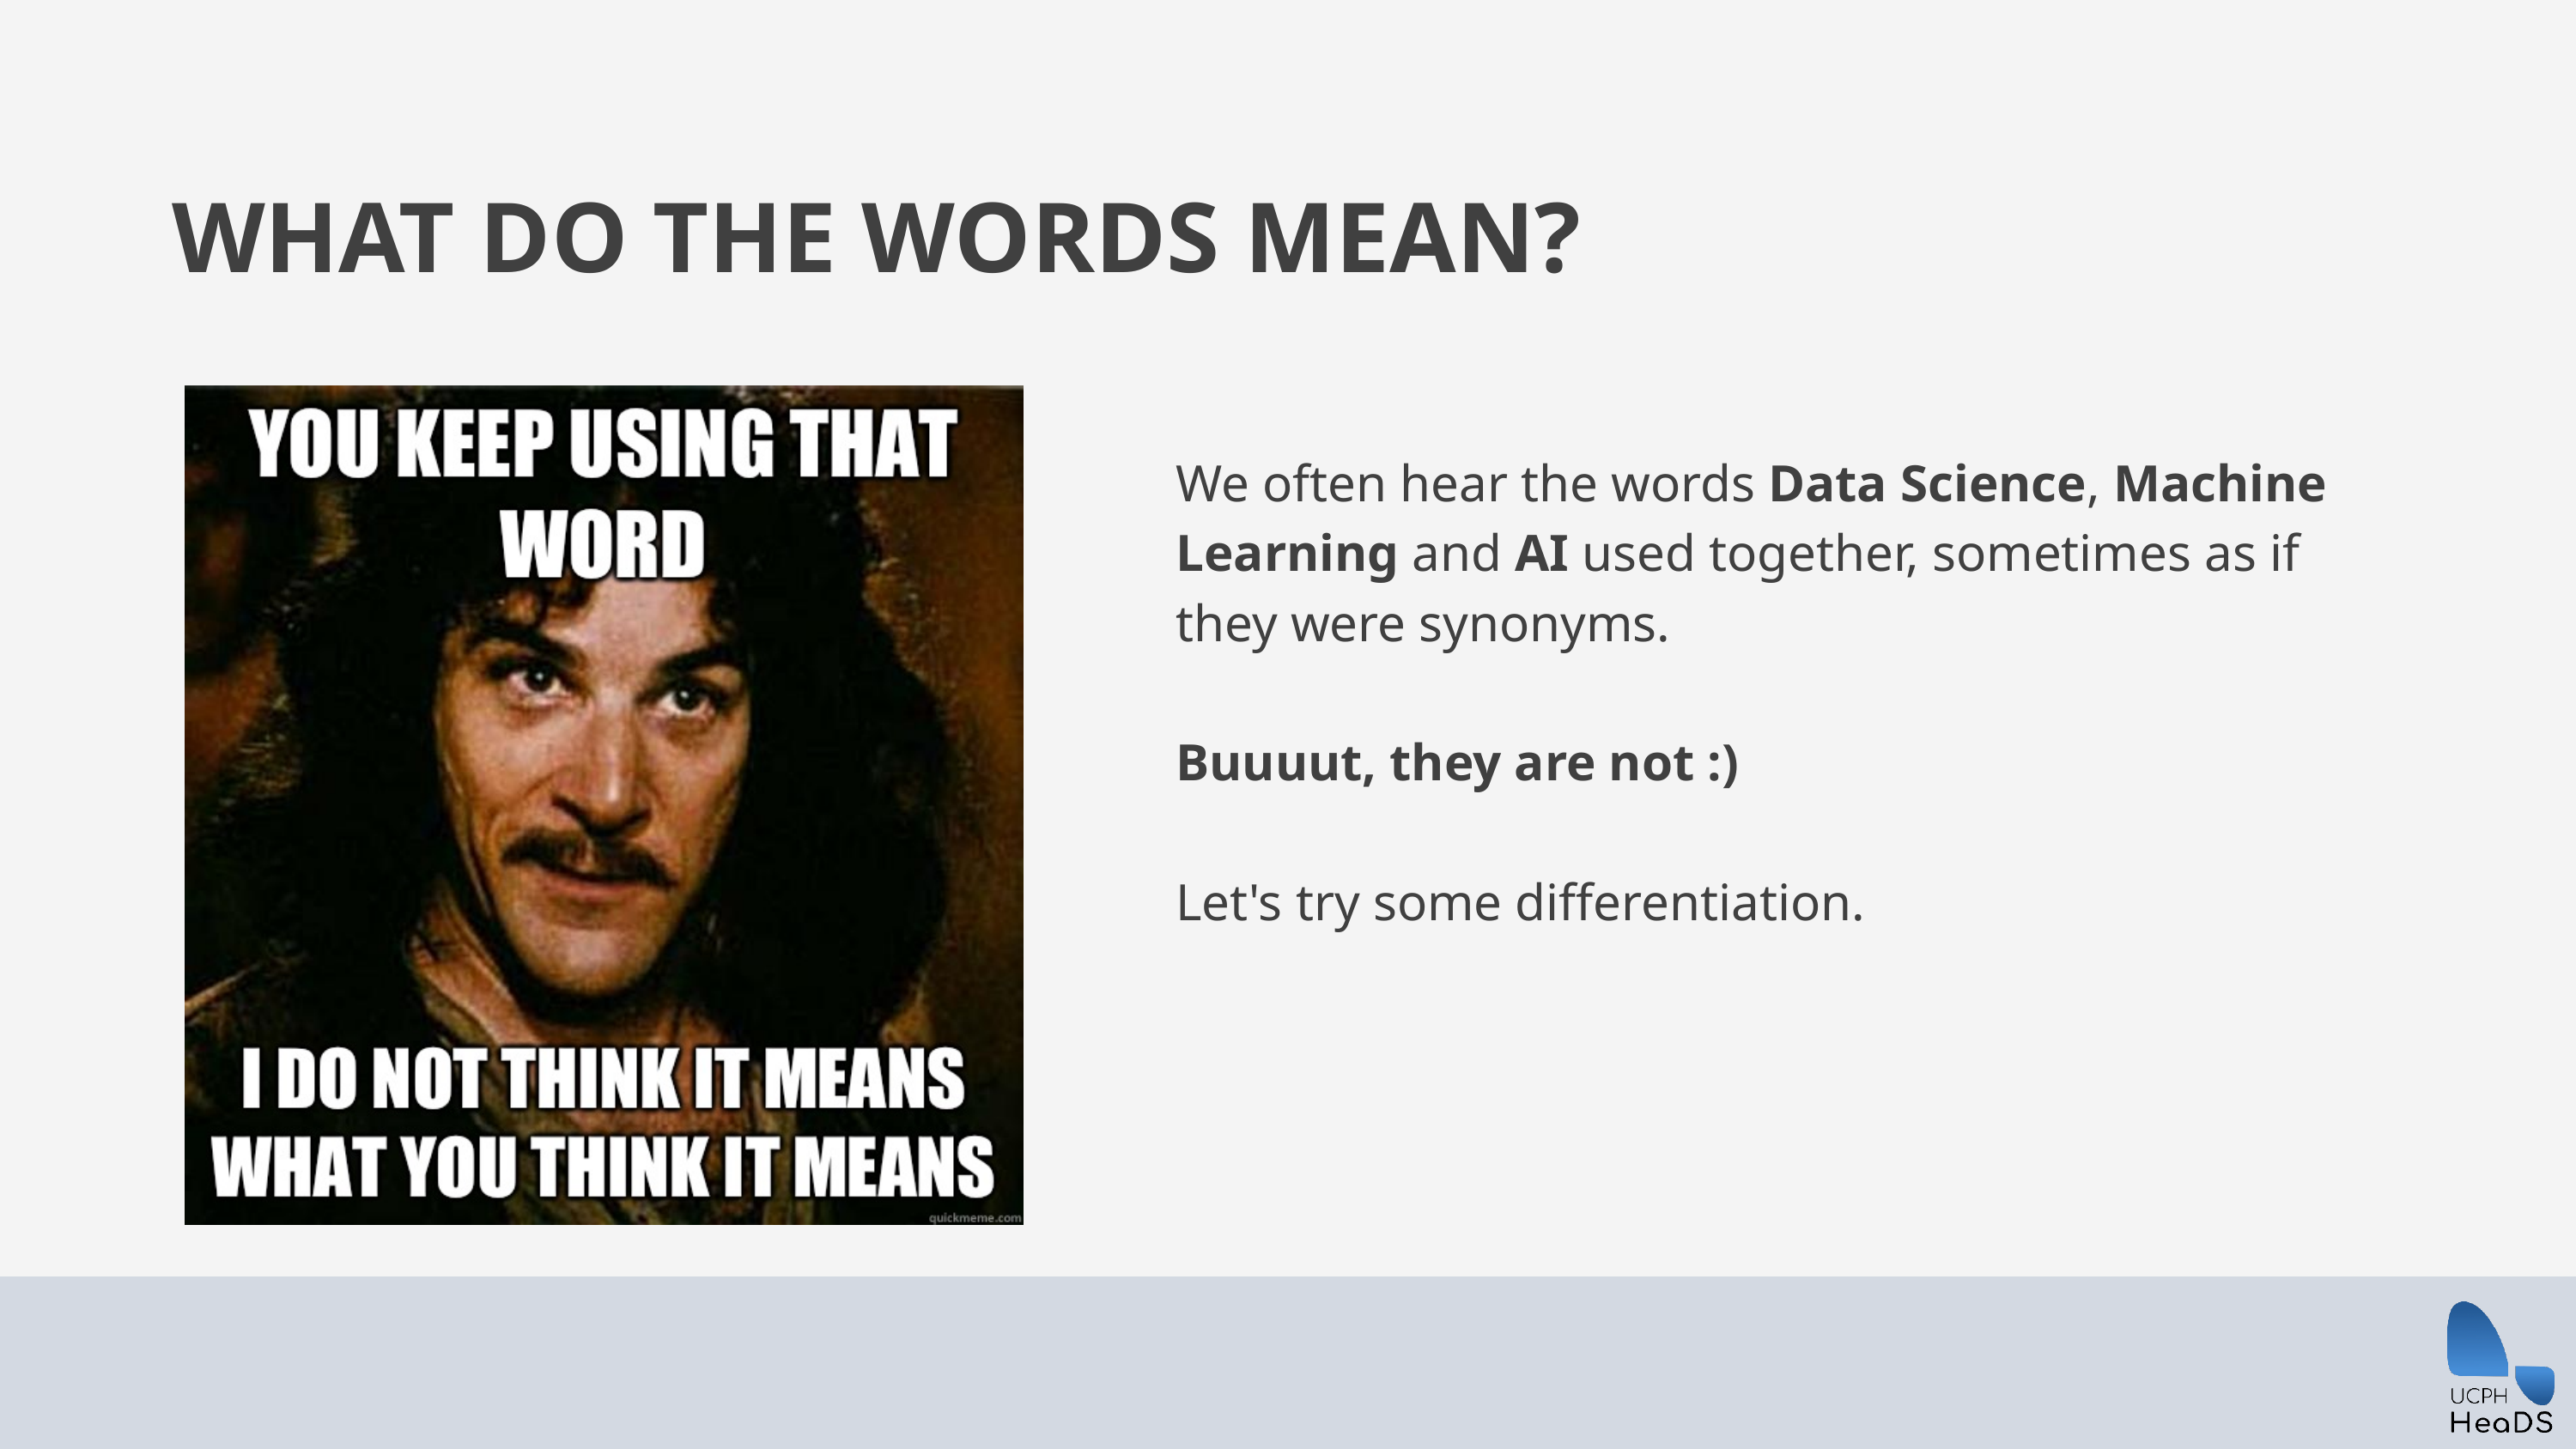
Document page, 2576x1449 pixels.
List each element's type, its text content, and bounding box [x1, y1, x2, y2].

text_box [0, 1276, 2576, 1449]
picture [2446, 1301, 2555, 1433]
text_box WHAT DO THE WORDS MEAN? [172, 152, 2024, 292]
picture [185, 385, 1024, 1225]
text_box We often hear the words Data Science, Machine Learning and AI used together, sometimes as if they were synonyms. Buuuut, they are not :) Let's try some differentiation. [1176, 441, 2373, 1001]
